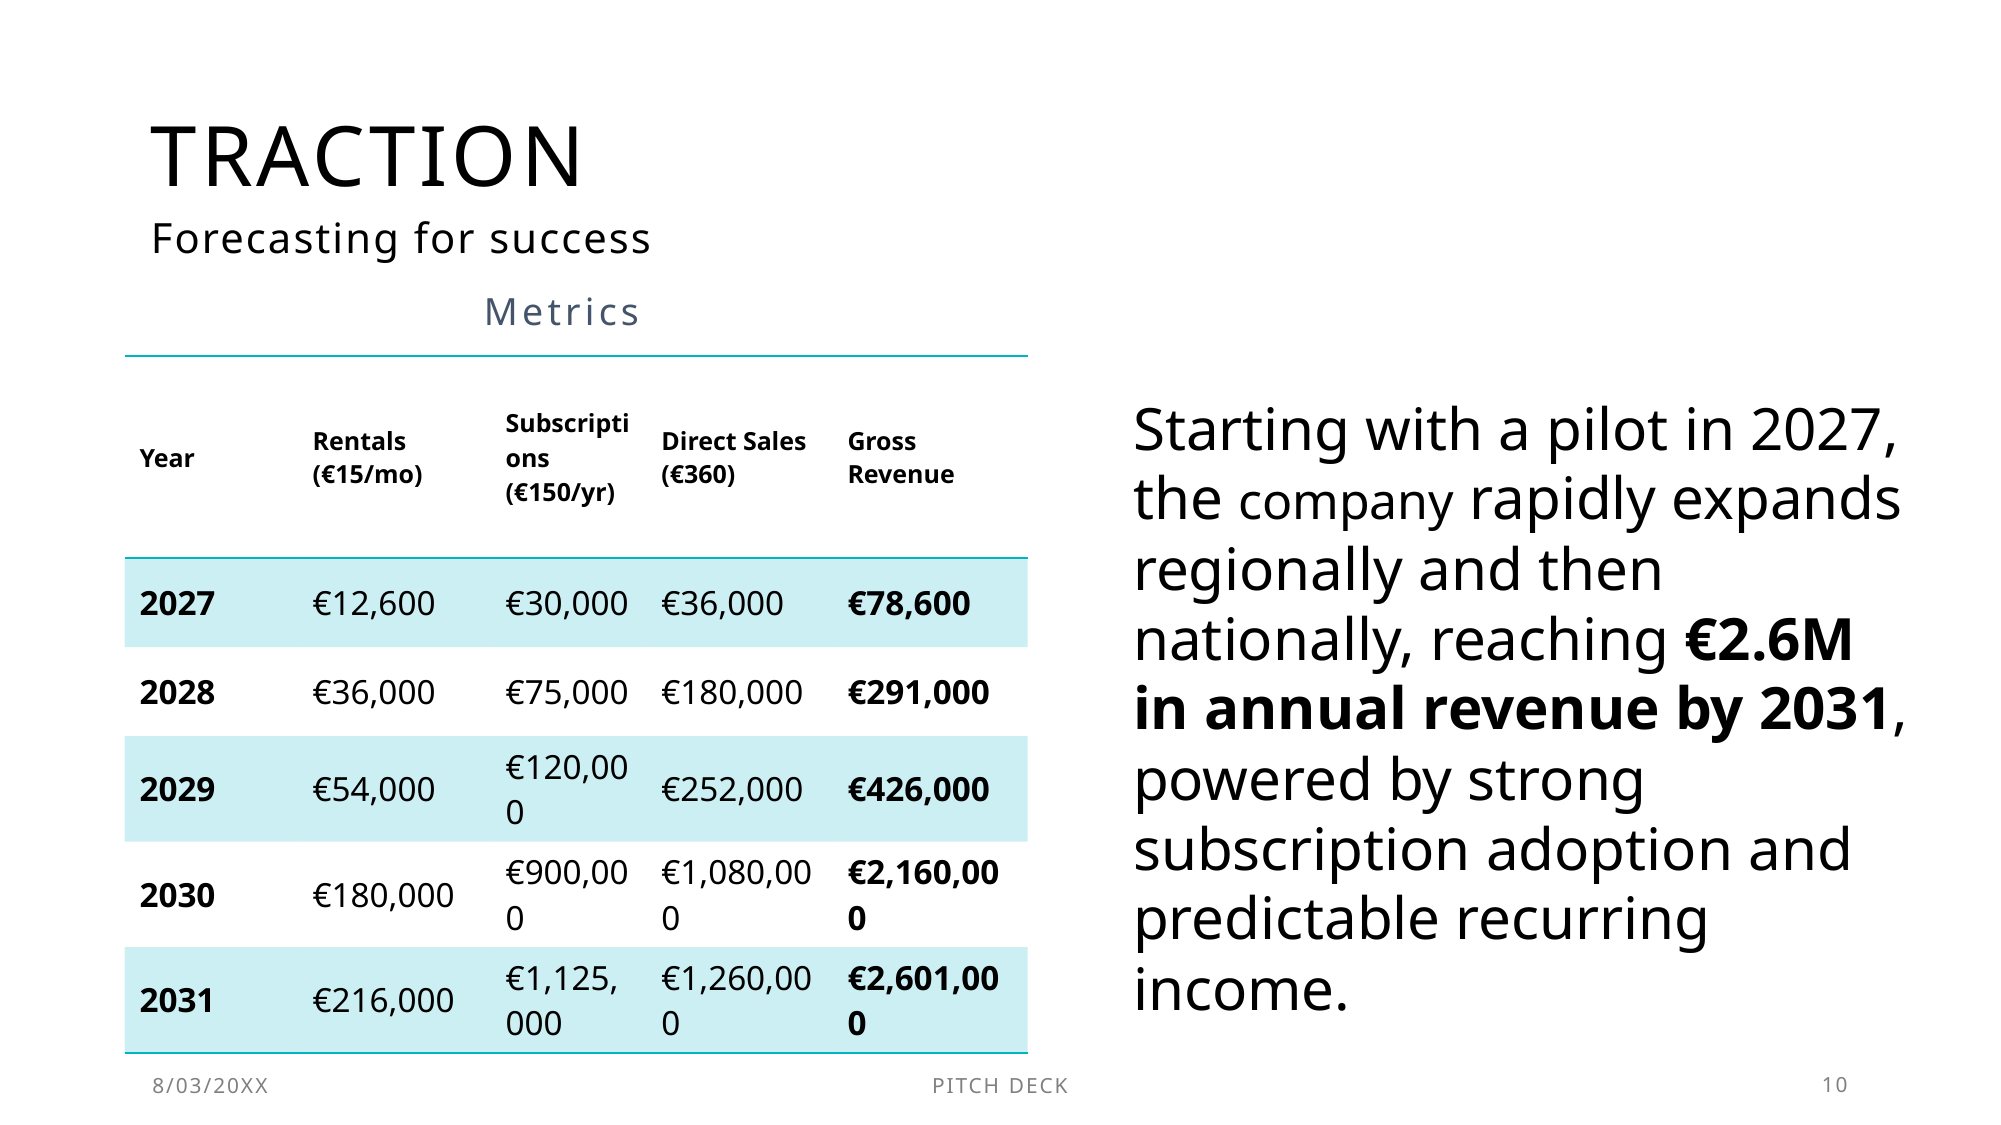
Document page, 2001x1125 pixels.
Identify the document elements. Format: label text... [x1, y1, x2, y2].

table_header Subscriptions (€150/yr) [491, 357, 646, 557]
table_cell 2031 [125, 947, 298, 1052]
table_cell €36,000 [646, 559, 833, 647]
table_cell €30,000 [491, 559, 646, 647]
table_cell €78,600 [833, 559, 1028, 647]
table_cell 2027 [125, 559, 298, 647]
table_cell 2028 [125, 647, 298, 736]
table_cell €2,601,000 [833, 947, 1028, 1052]
table_cell €36,000 [298, 647, 491, 736]
table_header Year [125, 357, 298, 557]
list Forecasting for success​ [135, 192, 1093, 281]
table_cell €75,000 [491, 647, 646, 736]
table_cell €12,600 [298, 559, 491, 647]
table_cell €120,000 [491, 736, 646, 842]
slide_number 10 [1412, 1068, 1863, 1103]
table_header Gross Revenue [833, 357, 1028, 557]
table_header Rentals (€15/mo) [298, 357, 491, 557]
table_cell €1,260,000 [646, 947, 833, 1052]
table_cell €1,125,000 [491, 947, 646, 1052]
footer PITCH DECK [662, 1068, 1338, 1103]
title Traction [135, 110, 1093, 192]
table_cell €291,000 [833, 647, 1028, 736]
table_cell €426,000 [833, 736, 1028, 842]
text_box Starting with a pilot in 2027, the company rapidly expands regionally and then nationally, reaching €2.6M in annual revenue by 2031, powered by strong subscription adoption and predictable recurring income. [1118, 384, 1940, 1029]
table_cell €252,000 [646, 736, 833, 842]
table_cell €216,000 [298, 947, 491, 1052]
table_cell €2,160,000 [833, 842, 1028, 947]
table_cell €900,000 [491, 842, 646, 947]
table_cell €180,000 [298, 842, 491, 947]
table_cell €54,000 [298, 736, 491, 842]
list Metrics [150, 286, 973, 355]
table_header Direct Sales (€360) [646, 357, 833, 557]
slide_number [137, 1068, 588, 1103]
table_cell €180,000 [646, 647, 833, 736]
table_cell 2029 [125, 736, 298, 842]
table_cell €1,080,000 [646, 842, 833, 947]
table_cell 2030 [125, 842, 298, 947]
